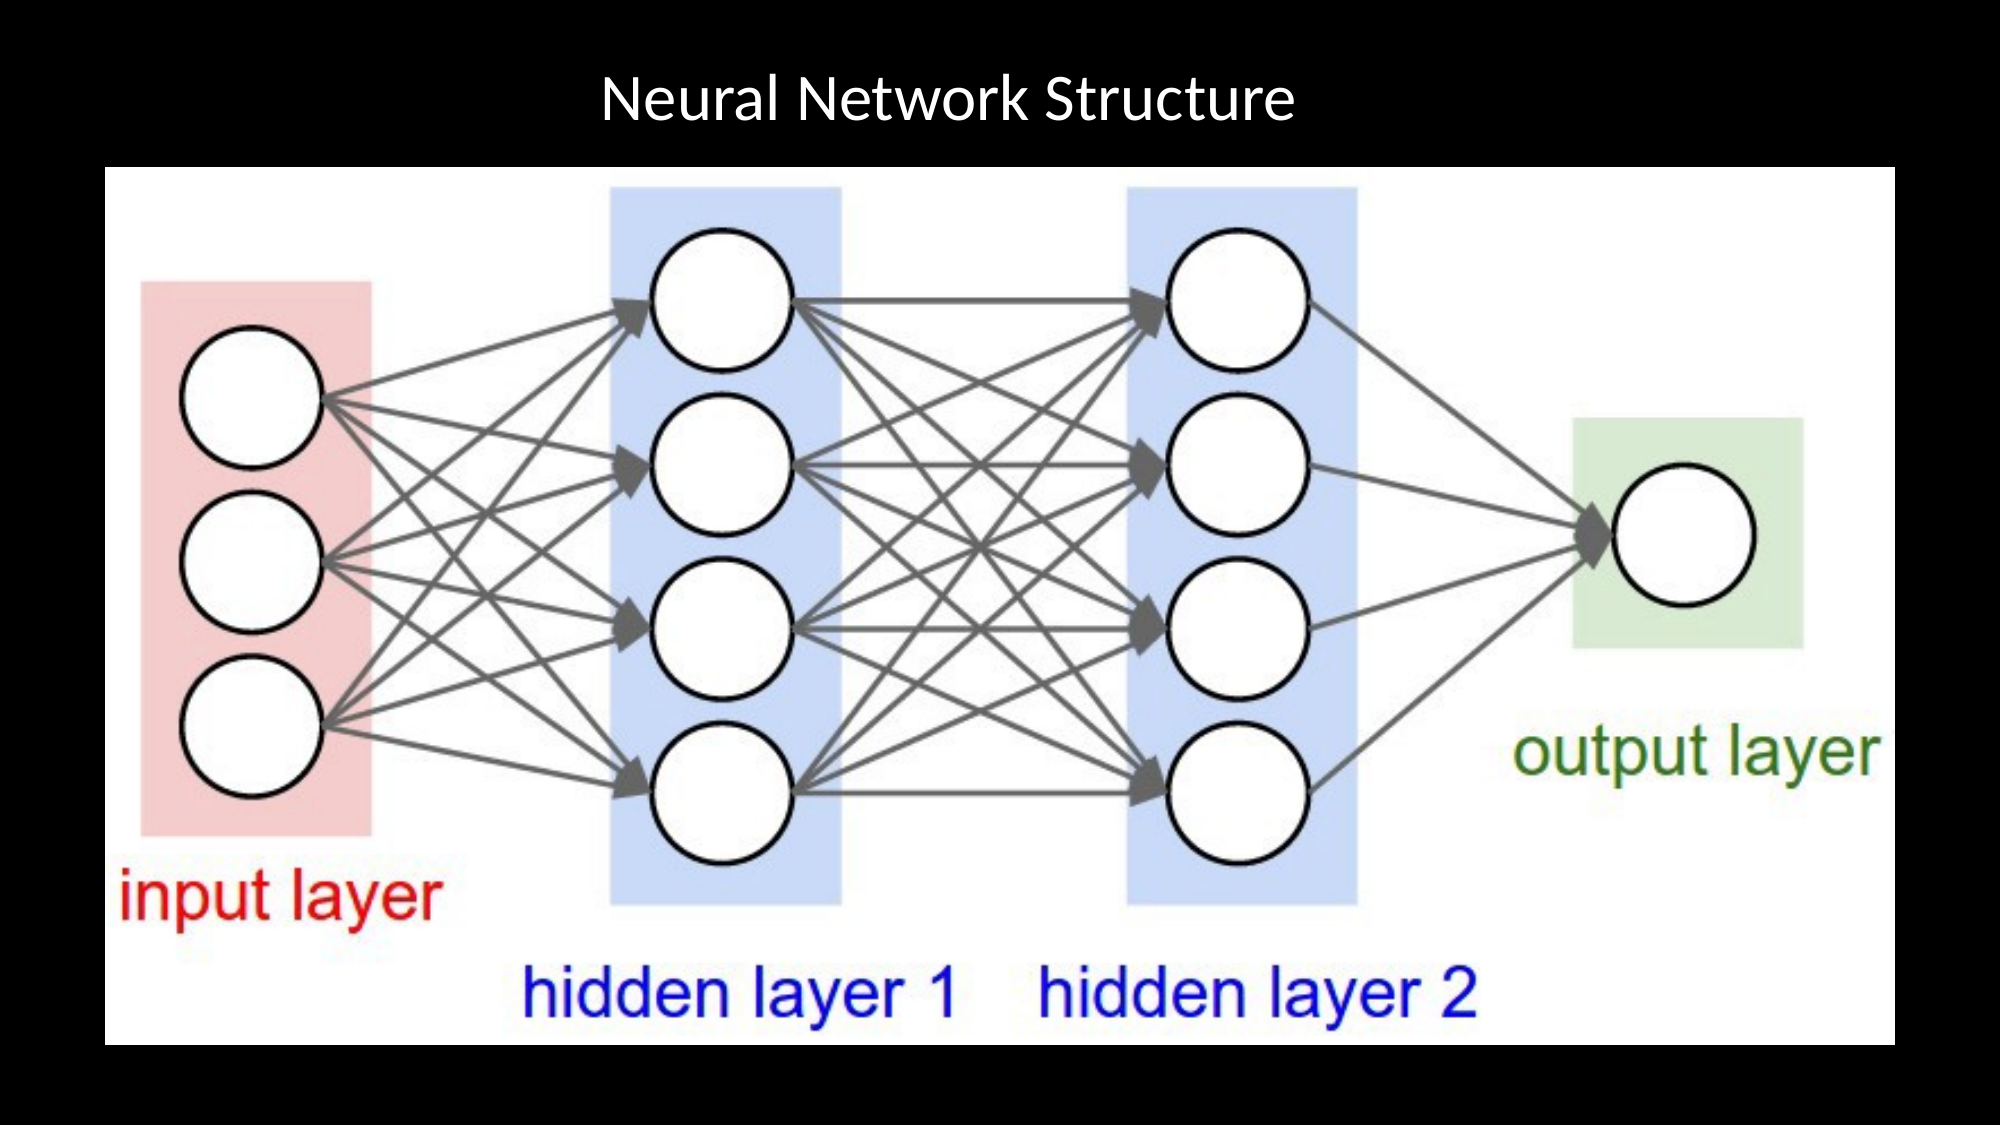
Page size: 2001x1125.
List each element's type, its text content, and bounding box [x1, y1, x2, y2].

picture [105, 167, 1895, 1045]
text_box Neural Network Structure [435, 46, 1463, 142]
